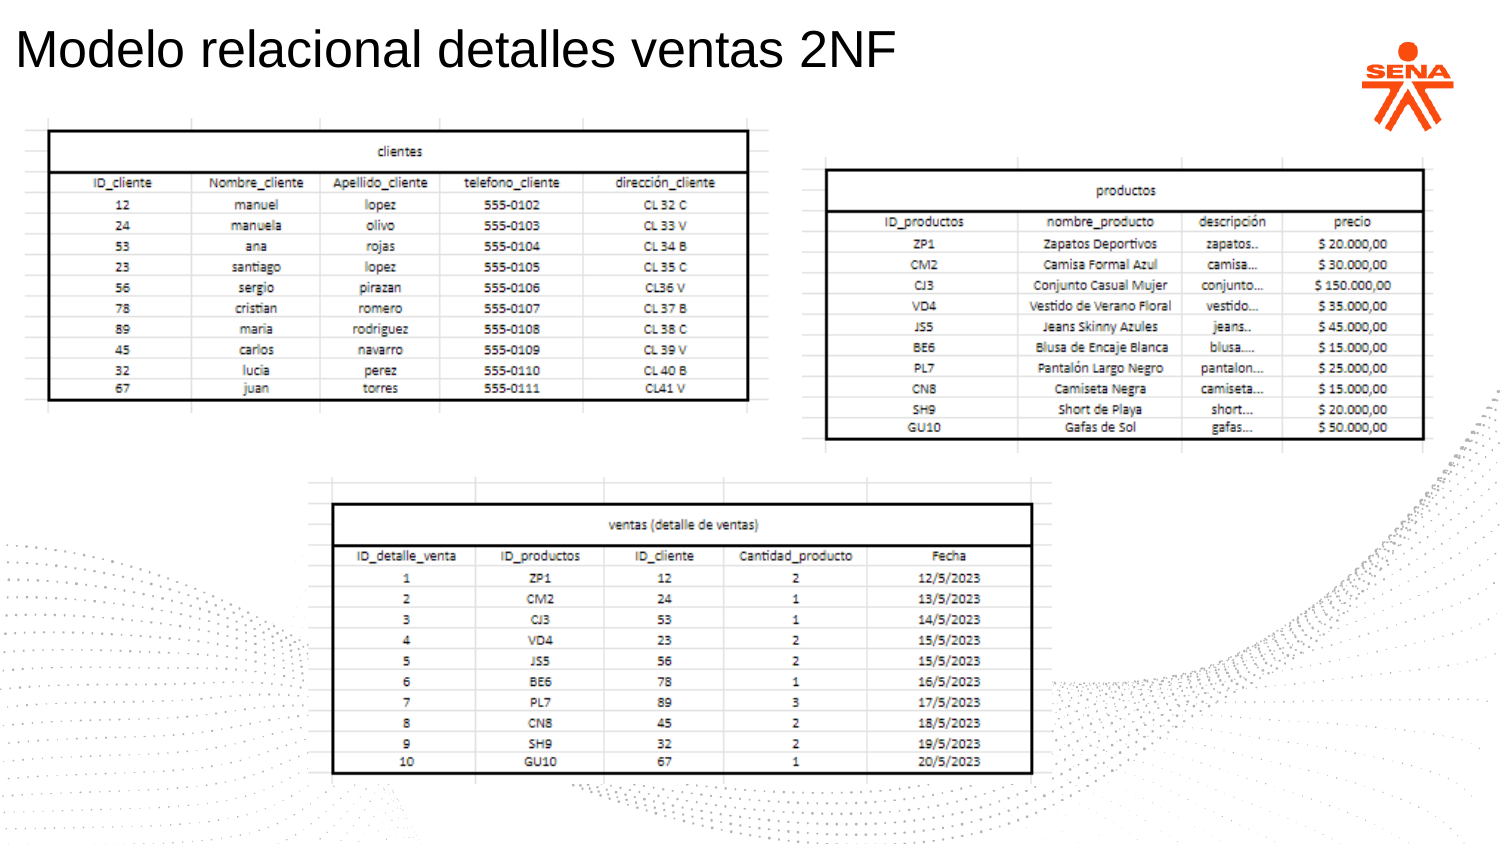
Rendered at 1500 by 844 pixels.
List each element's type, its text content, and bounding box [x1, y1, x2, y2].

picture [0, 0, 1500, 844]
text_box Modelo relacional detalles ventas 2NF [0, 0, 1217, 93]
